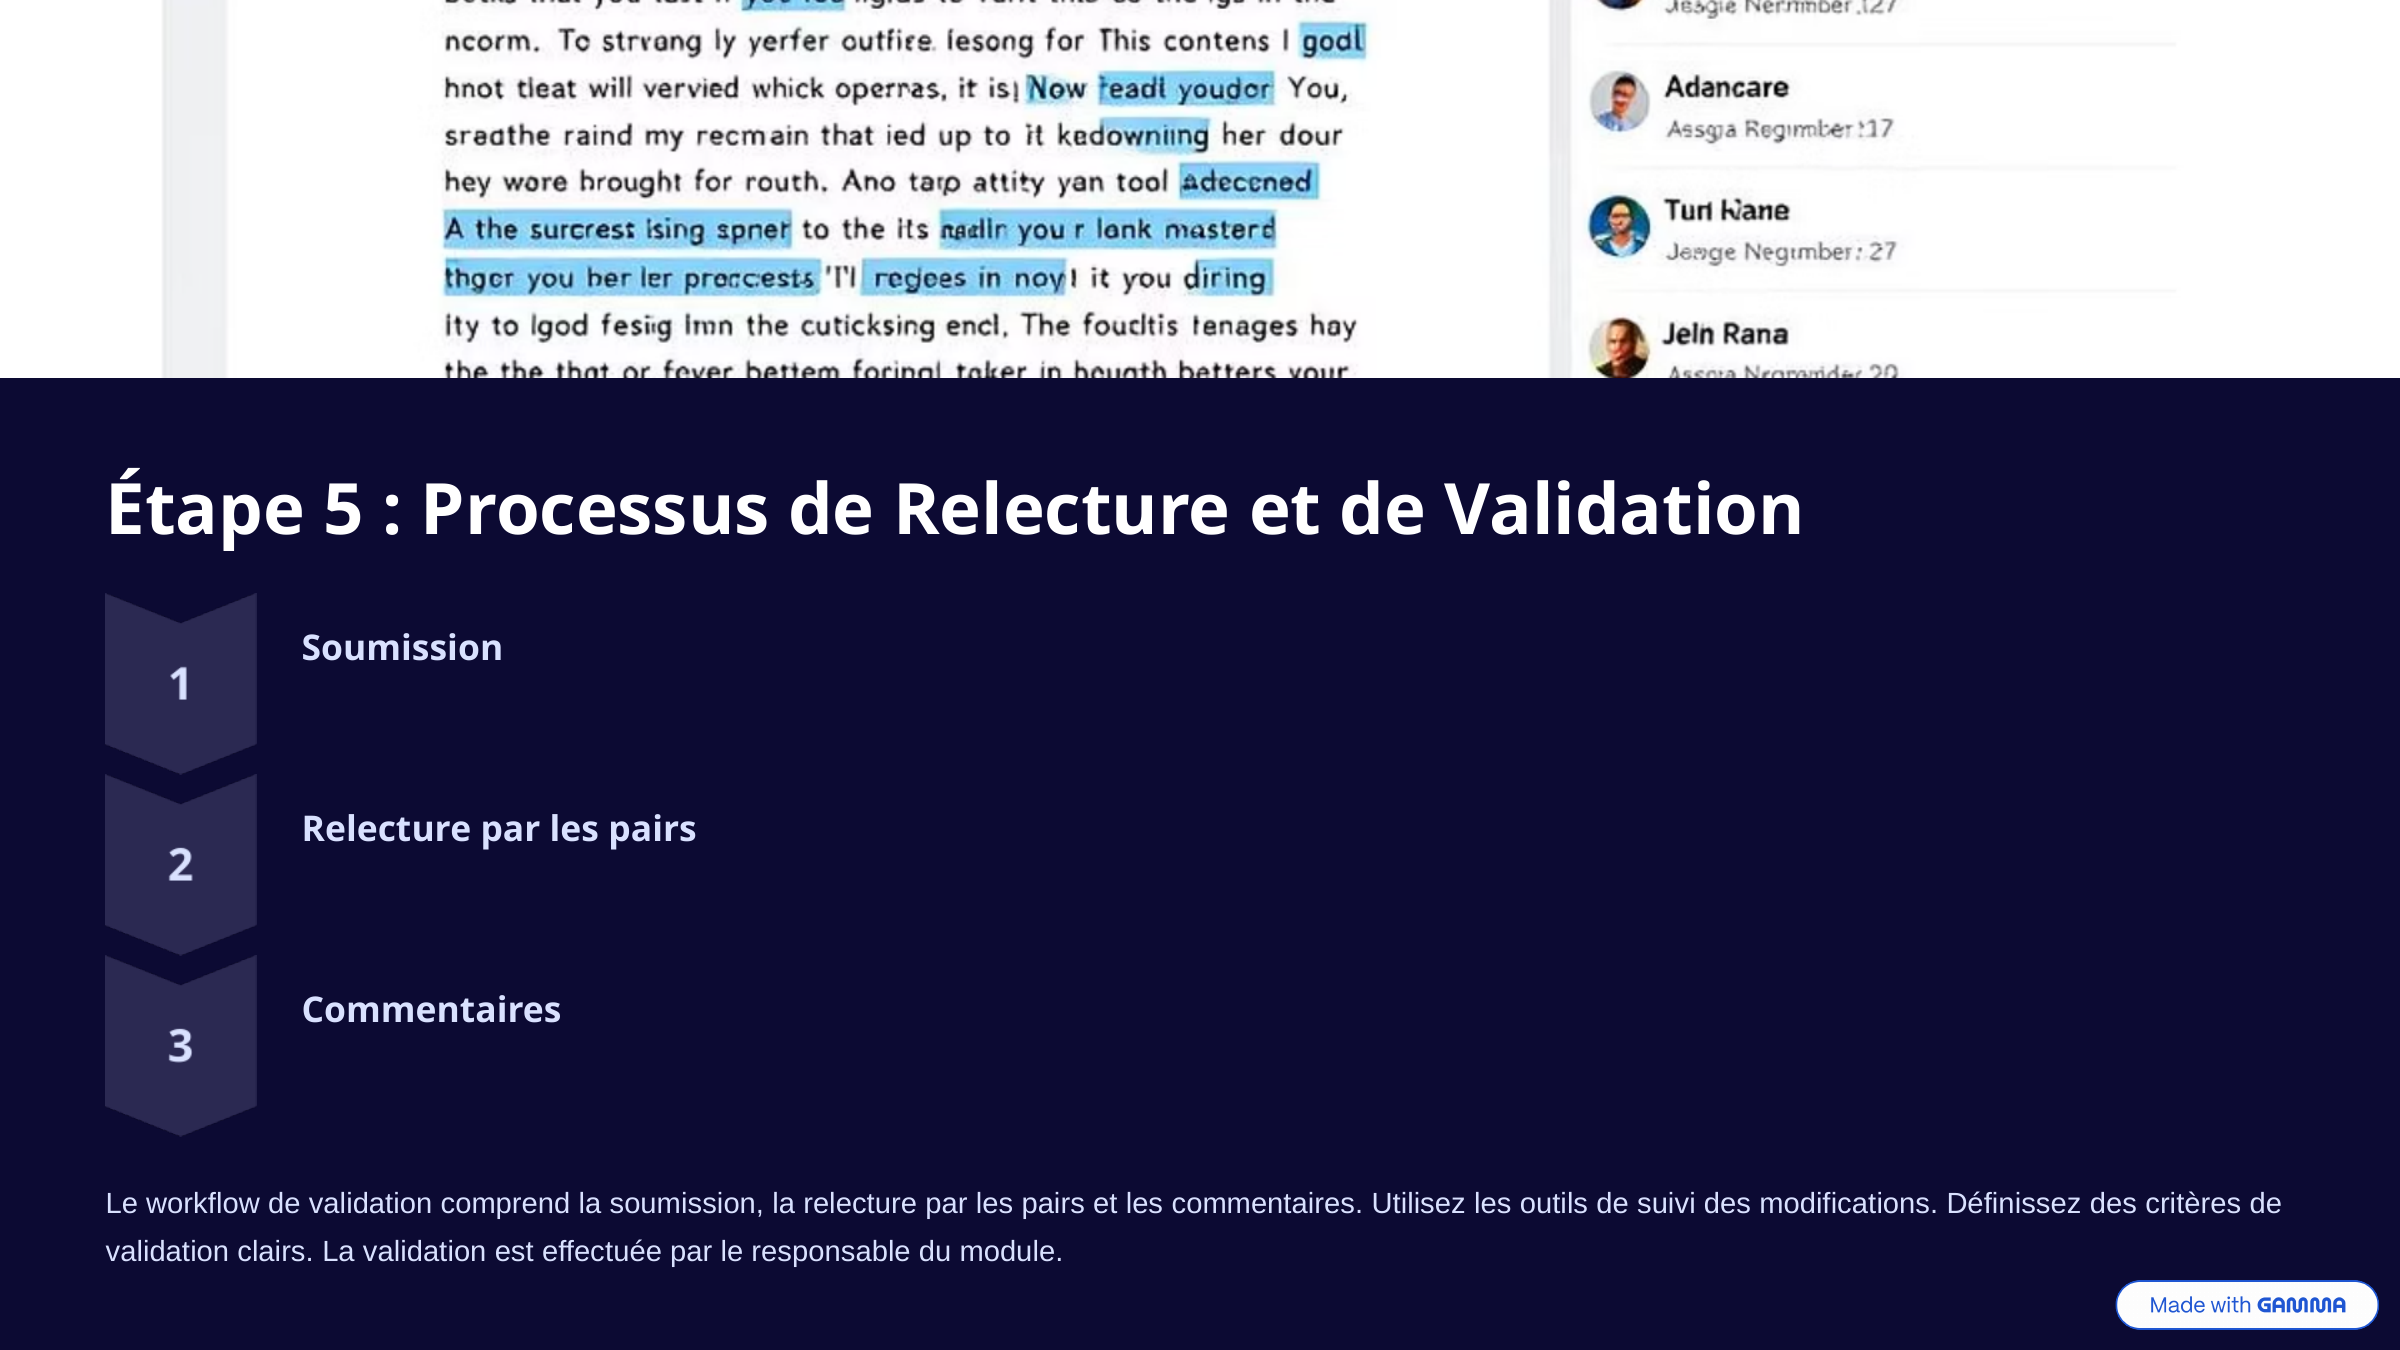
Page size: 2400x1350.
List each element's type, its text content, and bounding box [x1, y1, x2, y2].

text_box Soumission [301, 624, 657, 669]
text_box Le workflow de validation comprend la soumission, la relecture par les pairs et les commentaires. Utilisez les outils de suivi des modifications. Définissez des critères de validation clairs. La validation est effectuée par le responsable du module. [105, 1170, 2295, 1268]
text_box Relecture par les pairs [301, 805, 731, 850]
picture [105, 593, 257, 1137]
picture [2106, 1271, 2389, 1339]
text_box Étape 5 : Processus de Relecture et de Validation [105, 459, 2001, 549]
picture [0, 0, 2400, 378]
text_box Commentaires [301, 986, 657, 1031]
